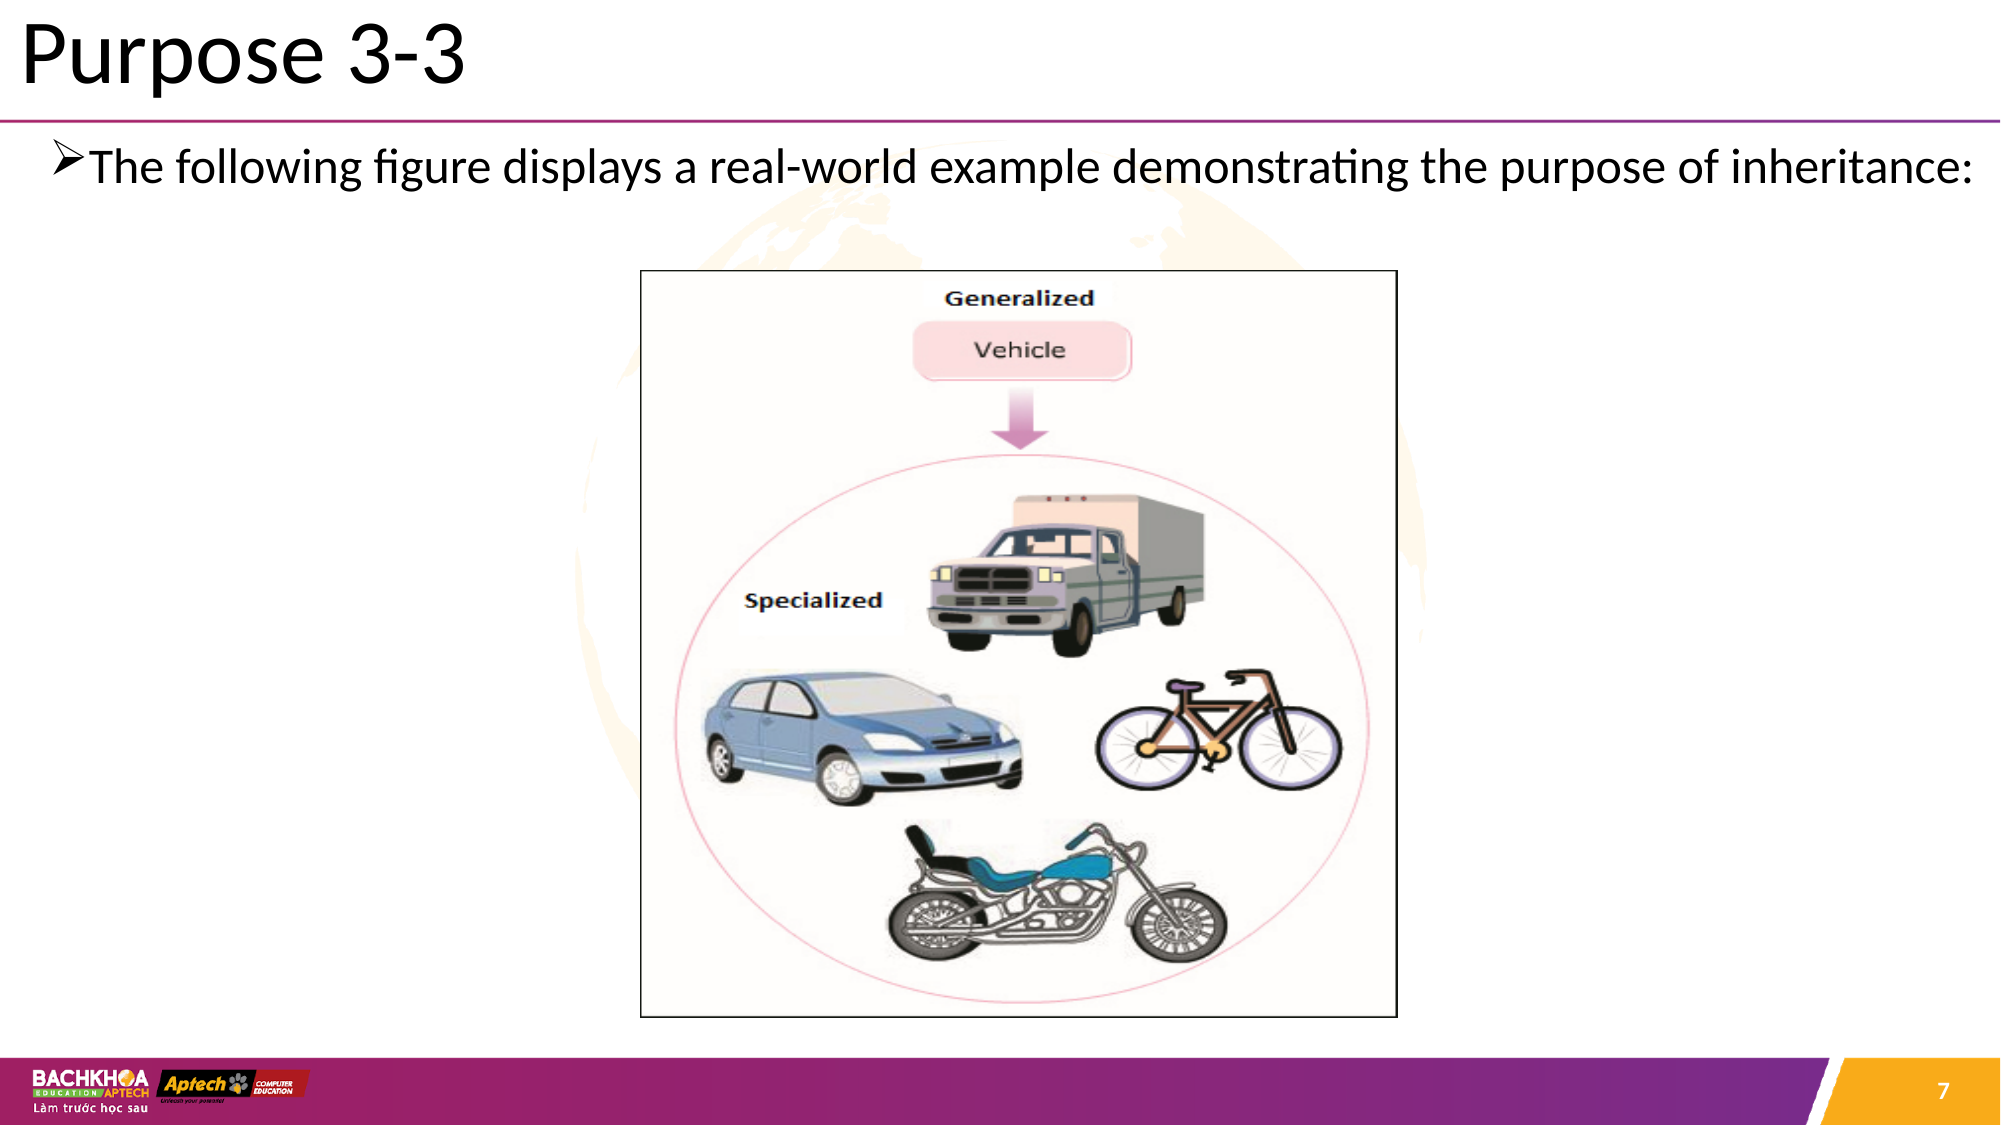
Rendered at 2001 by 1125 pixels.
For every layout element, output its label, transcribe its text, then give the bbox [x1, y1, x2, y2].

list The following figure displays a real-world example demonstrating the purpose of inheritance: [5, 125, 1993, 1014]
slide_number 7 [1899, 1059, 1988, 1120]
picture [0, 0, 2001, 1125]
title Purpose 3-3 [5, 3, 1993, 116]
